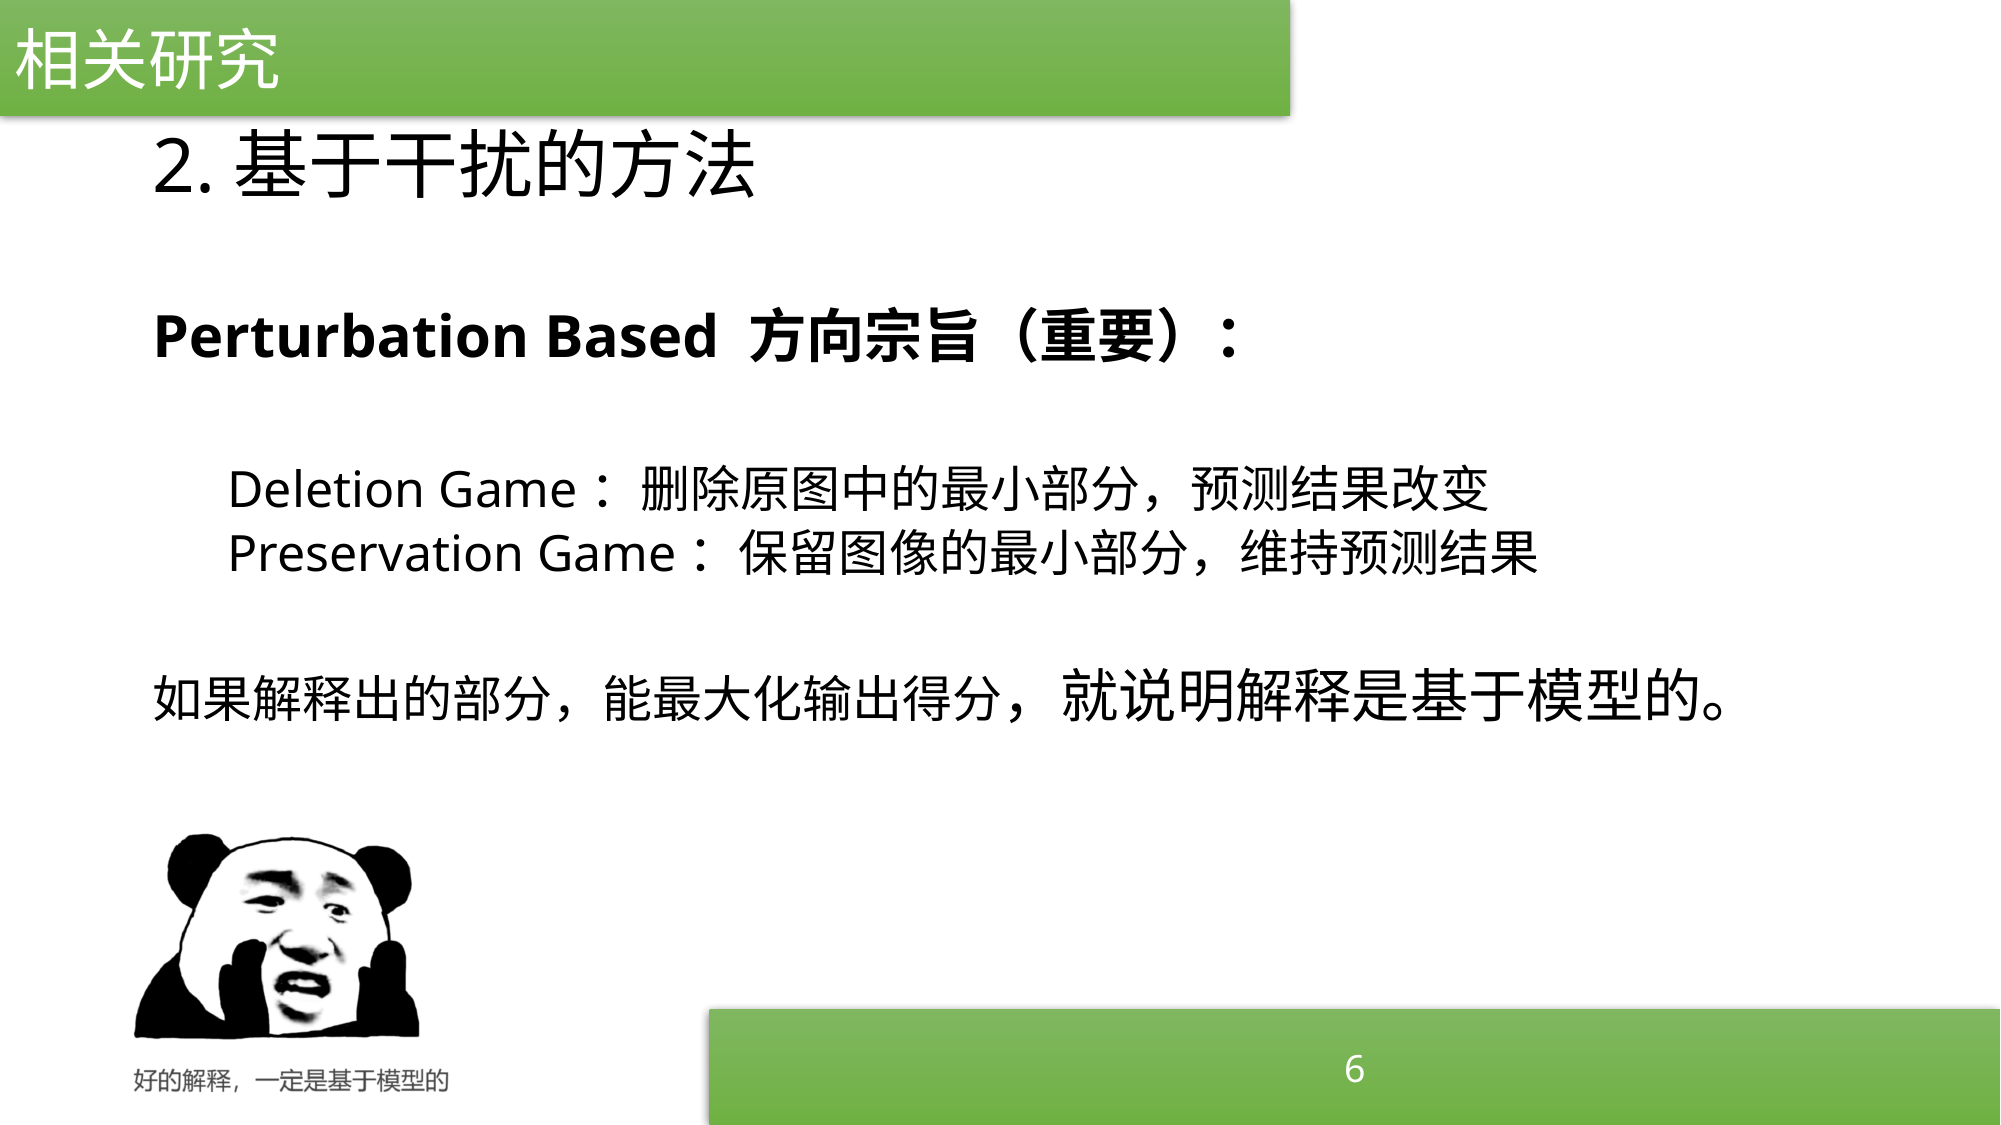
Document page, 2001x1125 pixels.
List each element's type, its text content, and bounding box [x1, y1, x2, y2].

list Perturbation Based 方向宗旨（重要）： Deletion Game：删除原图中的最小部分，预测结果改变 Preservation Game：保留图像的最小部分，维持预测结果 如果解释出的部分，能最大化输出得分，就说明解释是基于模型的。 [137, 299, 1863, 1014]
text_box 6 [709, 1009, 2000, 1125]
title 2.基于干扰的方法 [137, 59, 1863, 278]
text_box 相关研究 [0, 0, 1291, 116]
picture [116, 803, 466, 1125]
